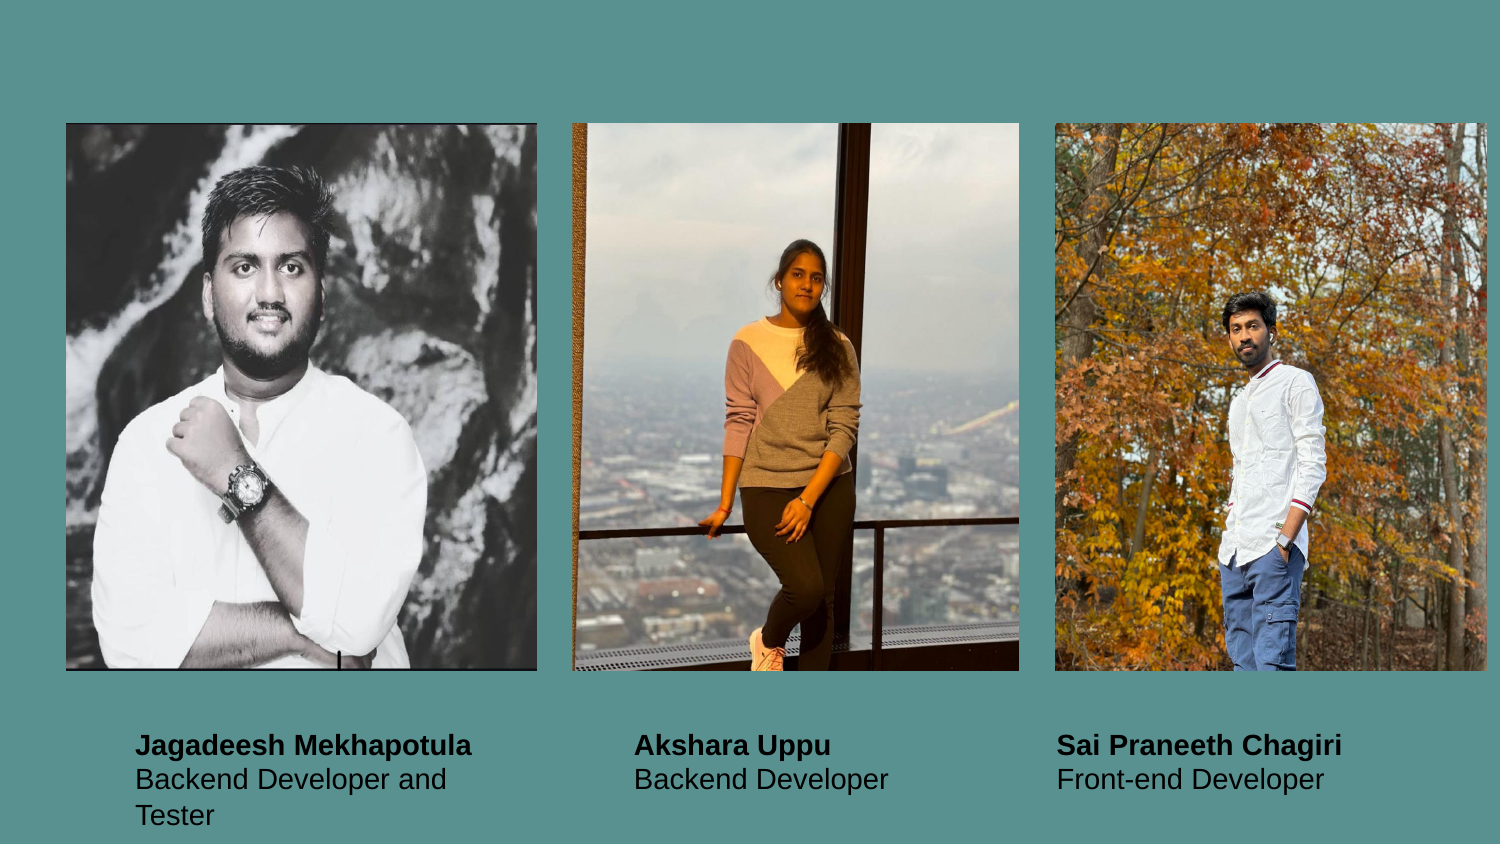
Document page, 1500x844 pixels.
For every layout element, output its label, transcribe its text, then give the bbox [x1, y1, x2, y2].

text_box Jagadeesh Mekhapotula Backend Developer and Tester [120, 710, 499, 844]
text_box Sai Praneeth Chagiri Front-end Developer [1041, 710, 1500, 811]
picture [572, 123, 1019, 672]
picture [1054, 123, 1487, 672]
text_box Akshara Uppu Backend Developer [619, 710, 979, 811]
picture [66, 123, 537, 672]
